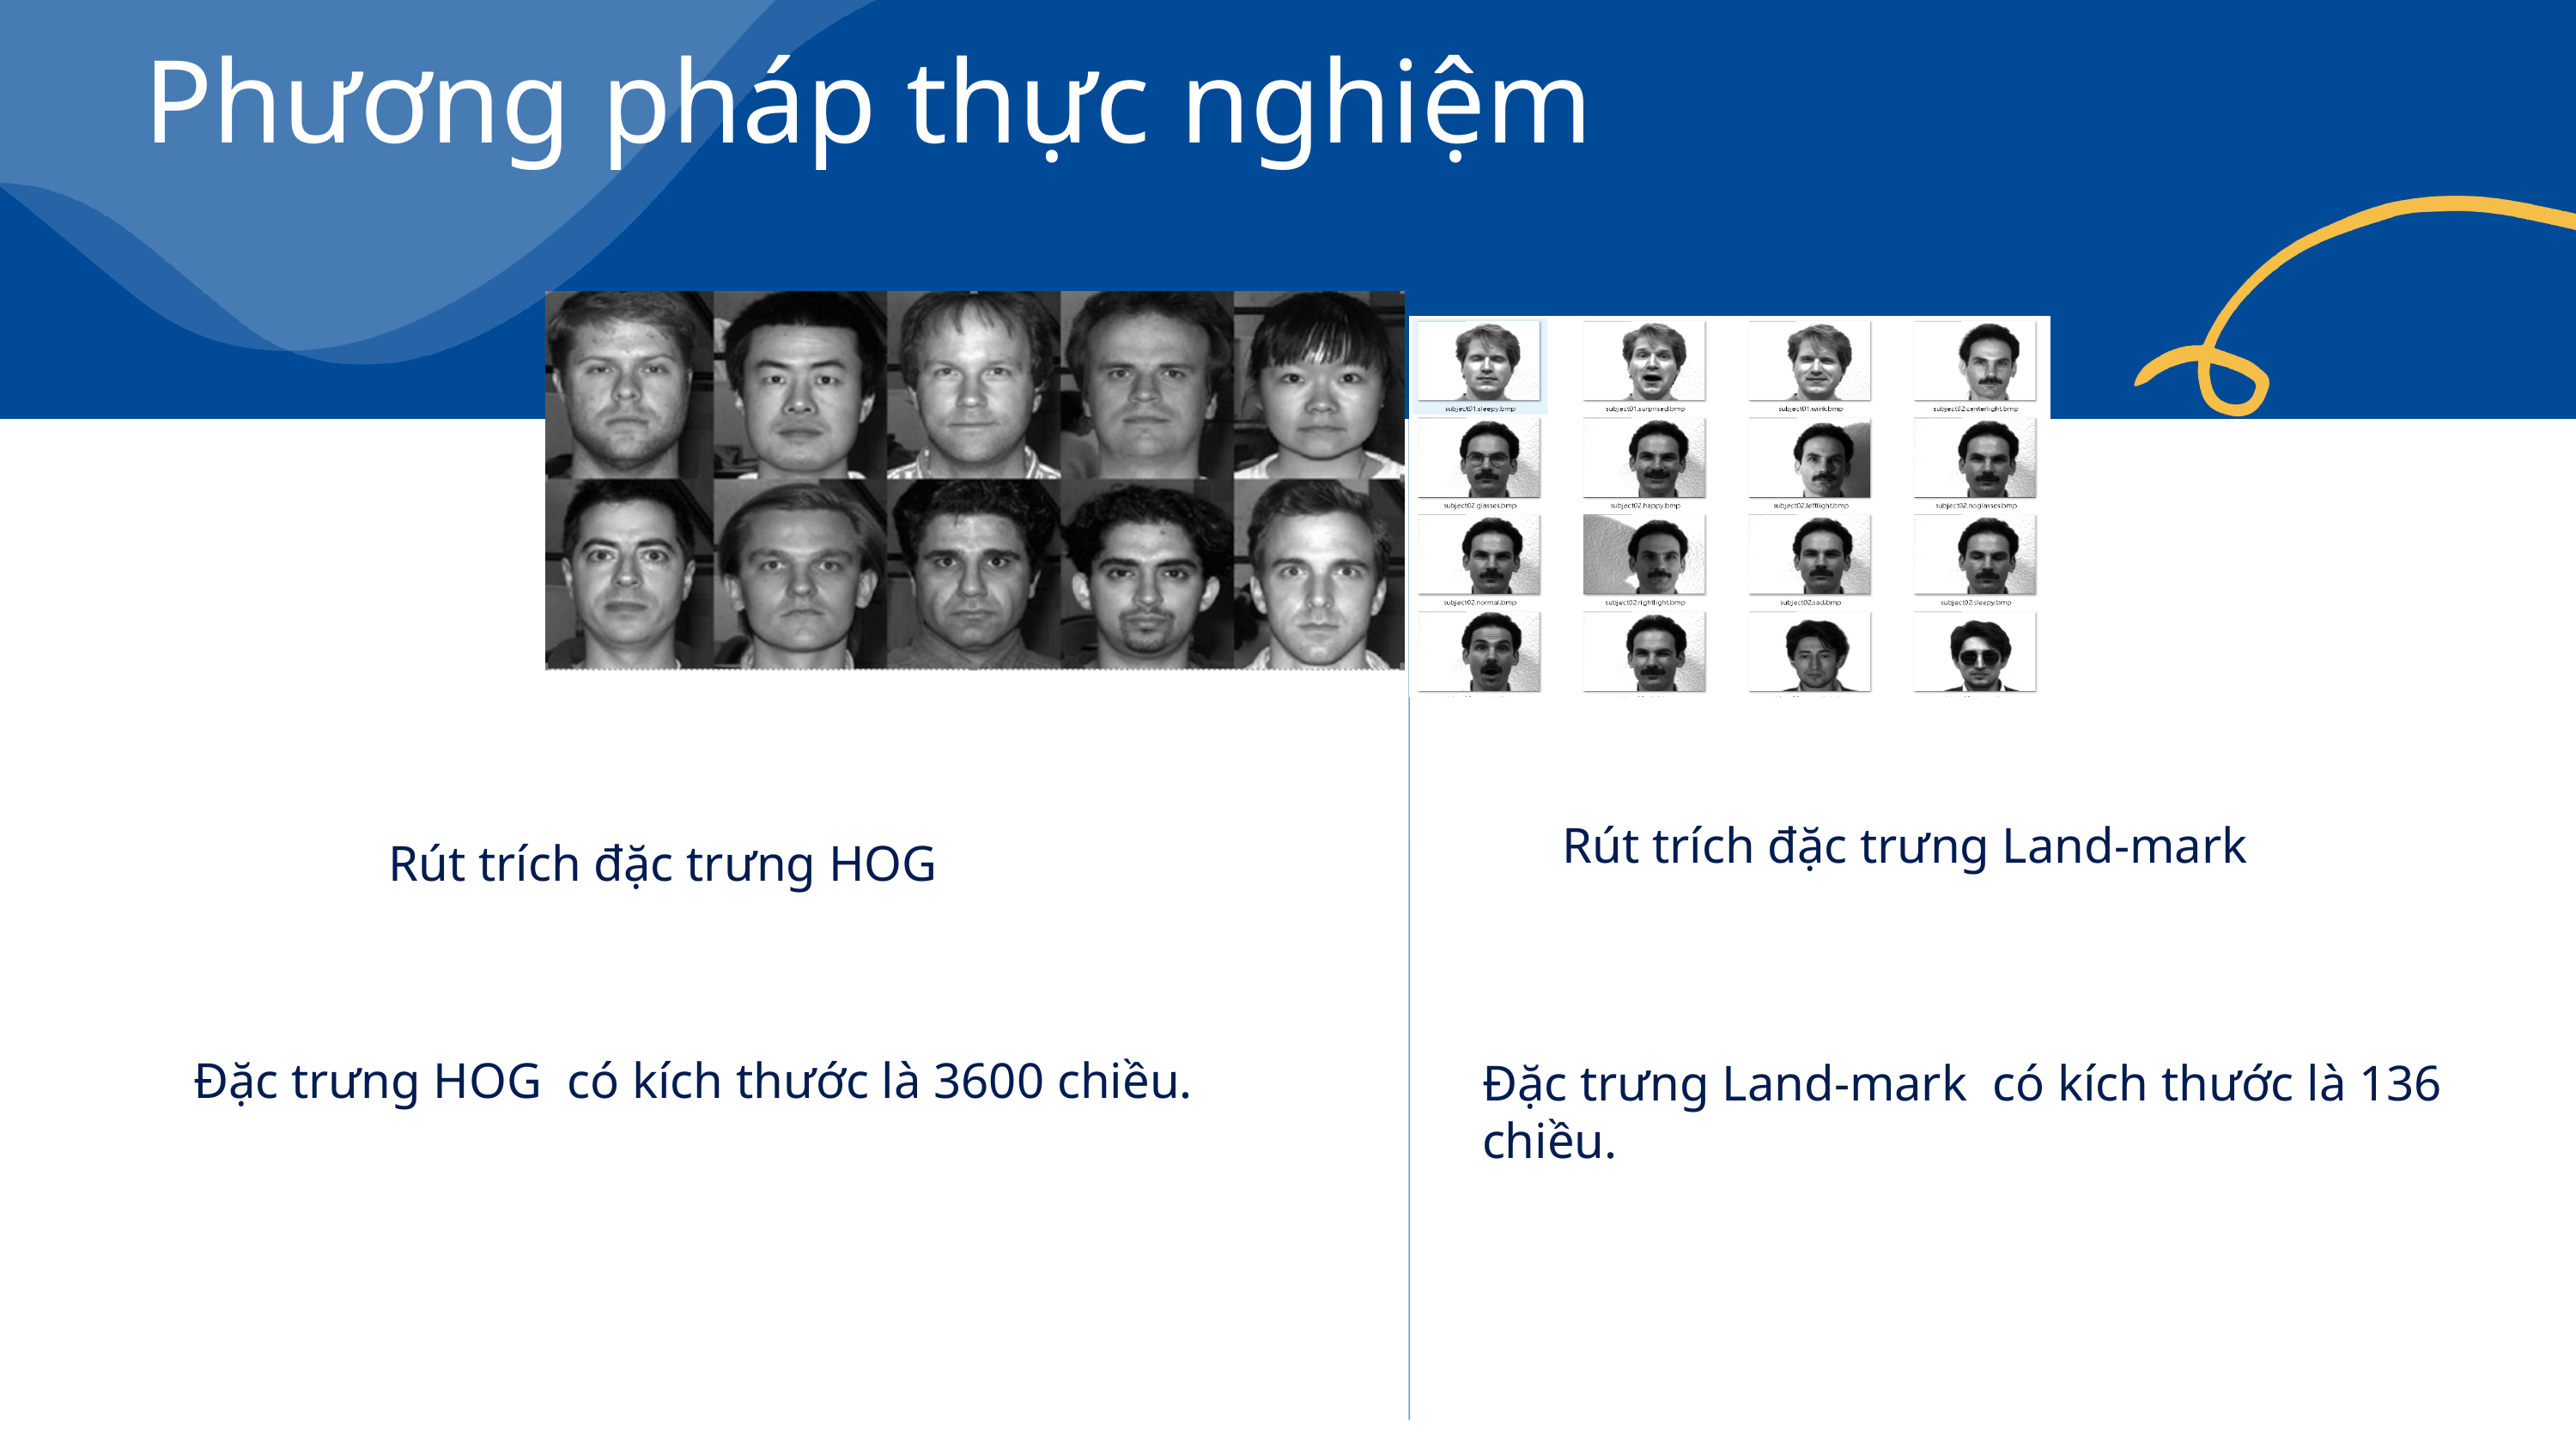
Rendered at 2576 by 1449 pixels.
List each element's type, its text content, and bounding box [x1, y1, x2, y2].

picture [2133, 167, 2576, 420]
text_box Rút trích đặc trưng Land-mark [1562, 809, 2376, 873]
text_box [0, 0, 1211, 372]
picture [545, 291, 1405, 672]
picture [1408, 315, 2050, 697]
text_box Đặc trưng Land-mark có kích thước là 136 chiều. [1469, 1046, 2469, 1252]
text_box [0, 377, 541, 420]
text_box Đặc trưng HOG có kích thước là 3600 chiều. [180, 1043, 1340, 1191]
text_box Rút trích đặc trưng HOG [388, 828, 1194, 891]
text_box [1213, 0, 2576, 420]
